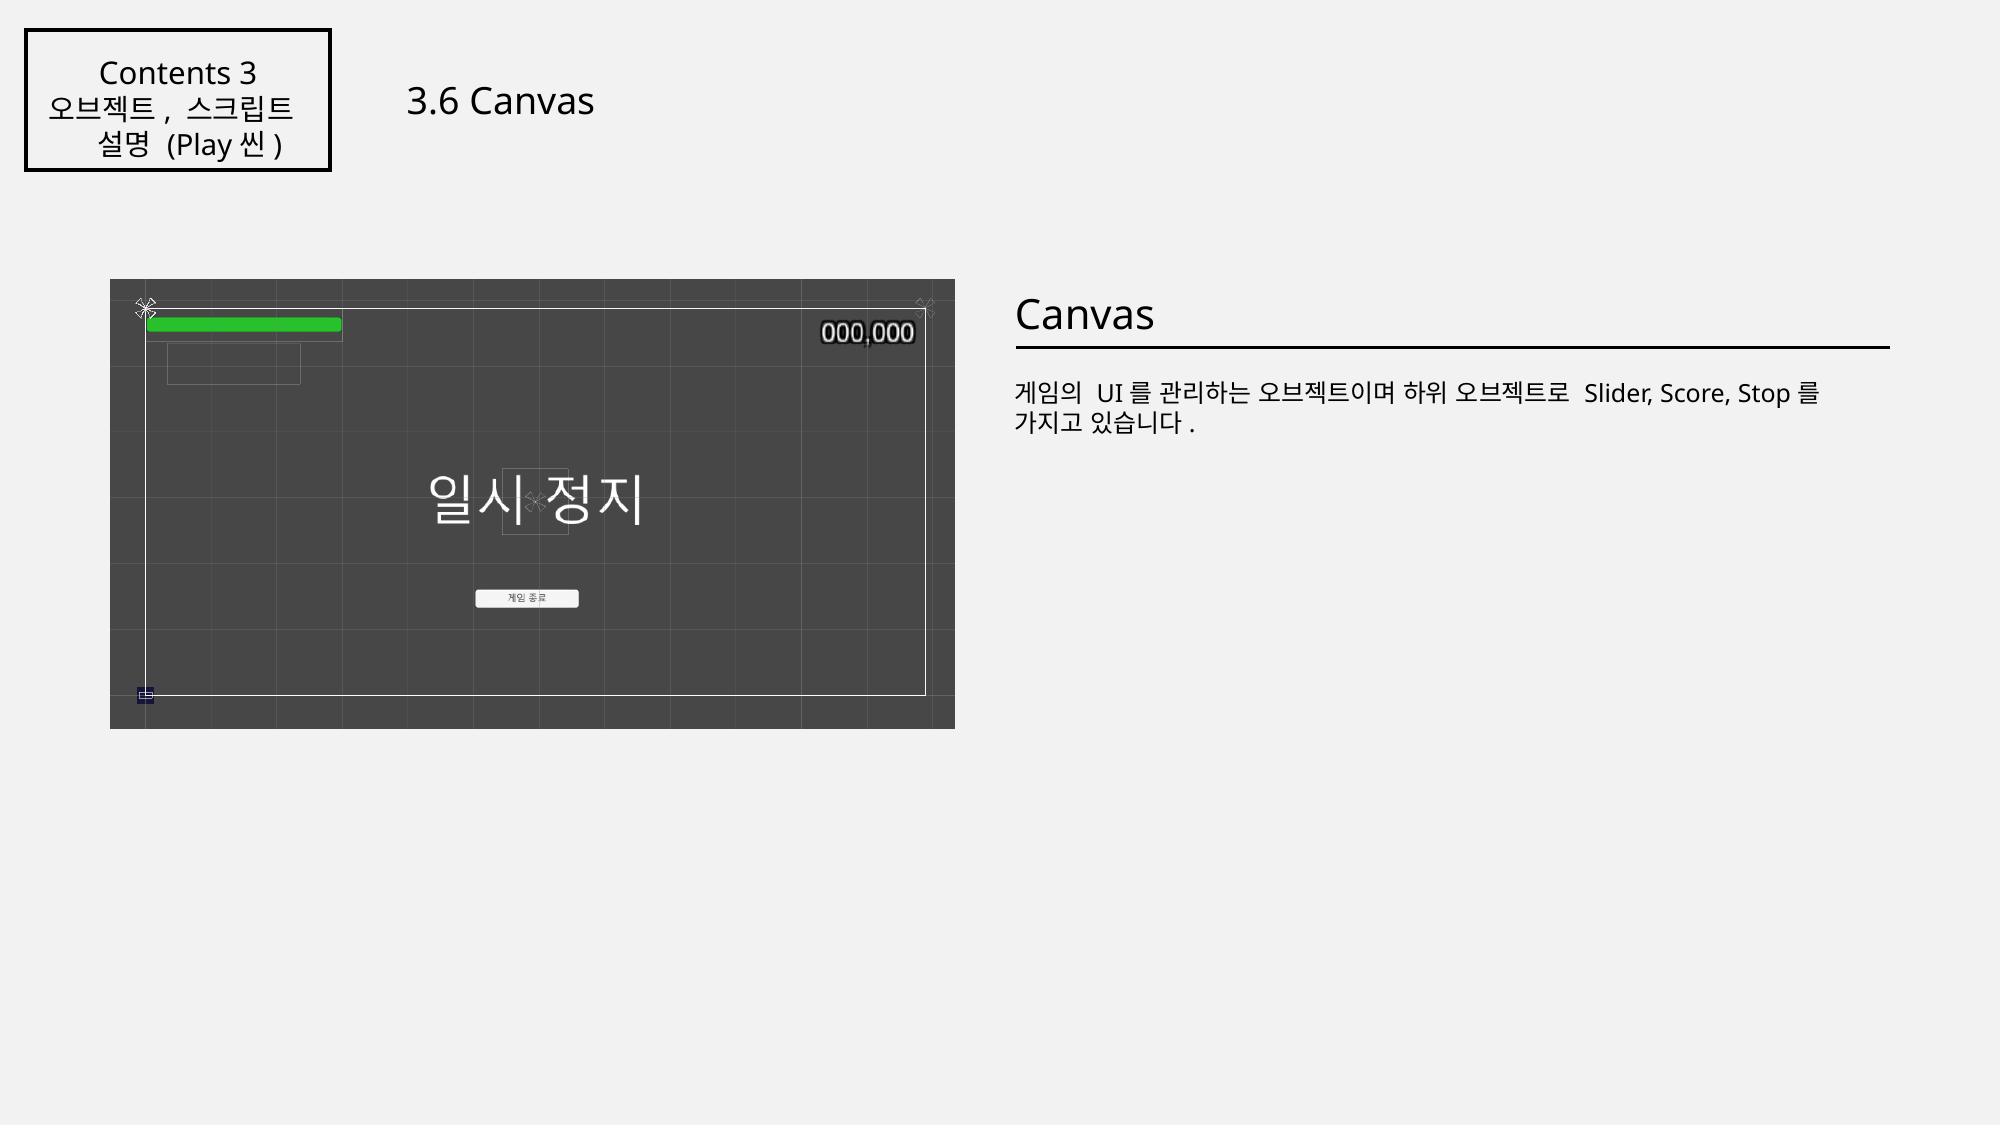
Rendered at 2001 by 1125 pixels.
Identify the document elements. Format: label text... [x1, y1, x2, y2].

text_box 3.6 Canvas [391, 69, 1594, 129]
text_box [999, 280, 1906, 447]
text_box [26, 29, 330, 171]
picture [110, 279, 955, 729]
